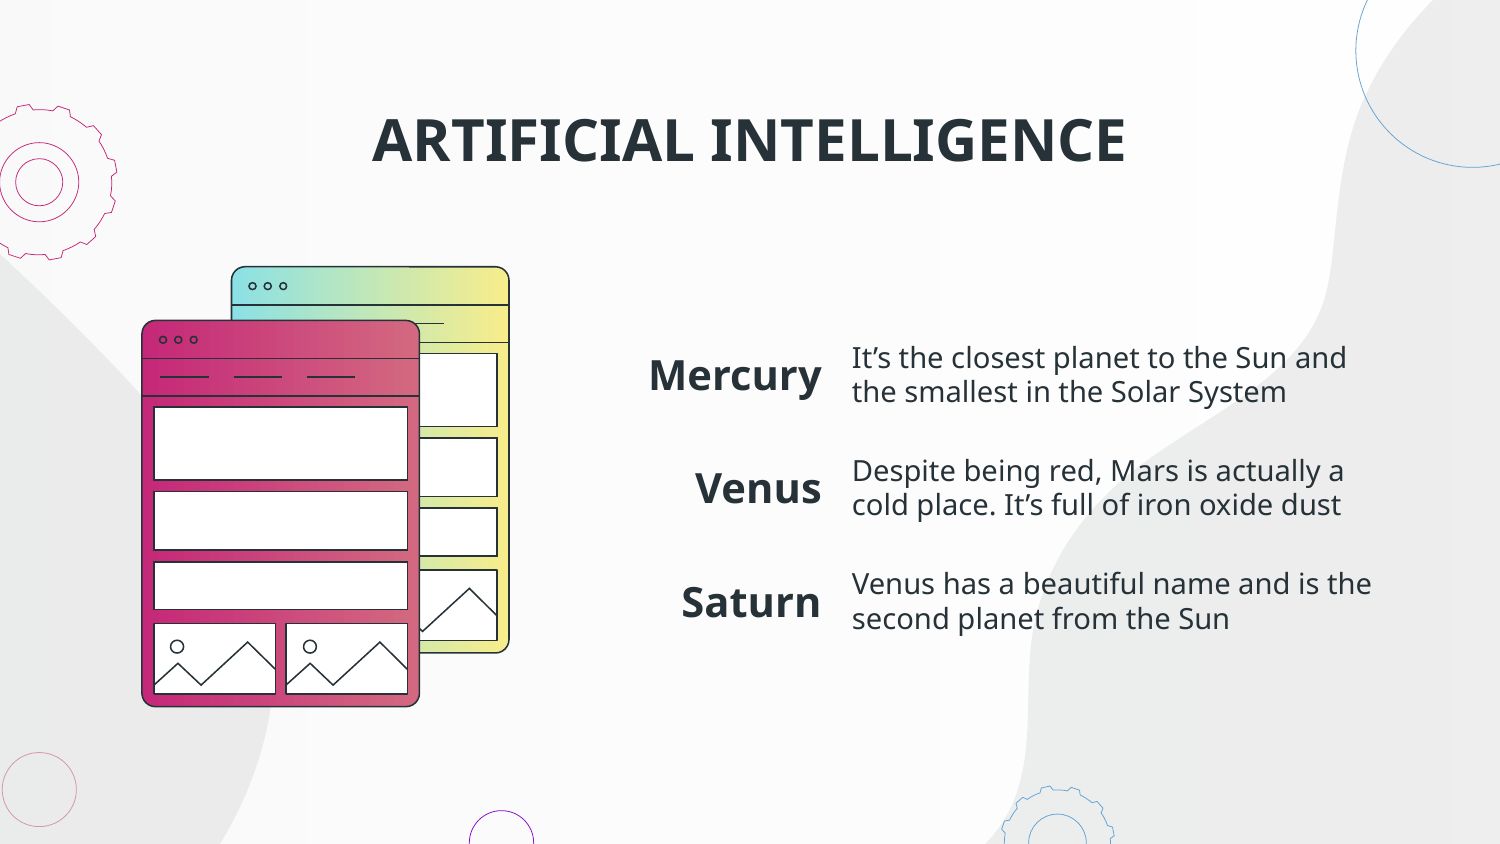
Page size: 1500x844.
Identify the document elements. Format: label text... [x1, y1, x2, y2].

title Mercury [558, 333, 837, 415]
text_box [141, 320, 421, 707]
subtitle Venus has a beautiful name and is the second planet from the Sun [836, 558, 1393, 643]
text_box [231, 266, 510, 654]
subtitle It’s the closest planet to the Sun and the smallest in the Solar System [837, 333, 1393, 415]
title Venus [557, 446, 836, 528]
subtitle Despite being red, Mars is actually a cold place. It’s full of iron oxide dust [836, 446, 1393, 528]
title ARTIFICIAL INTELLIGENCE [116, 107, 1383, 168]
title Saturn [558, 560, 836, 641]
